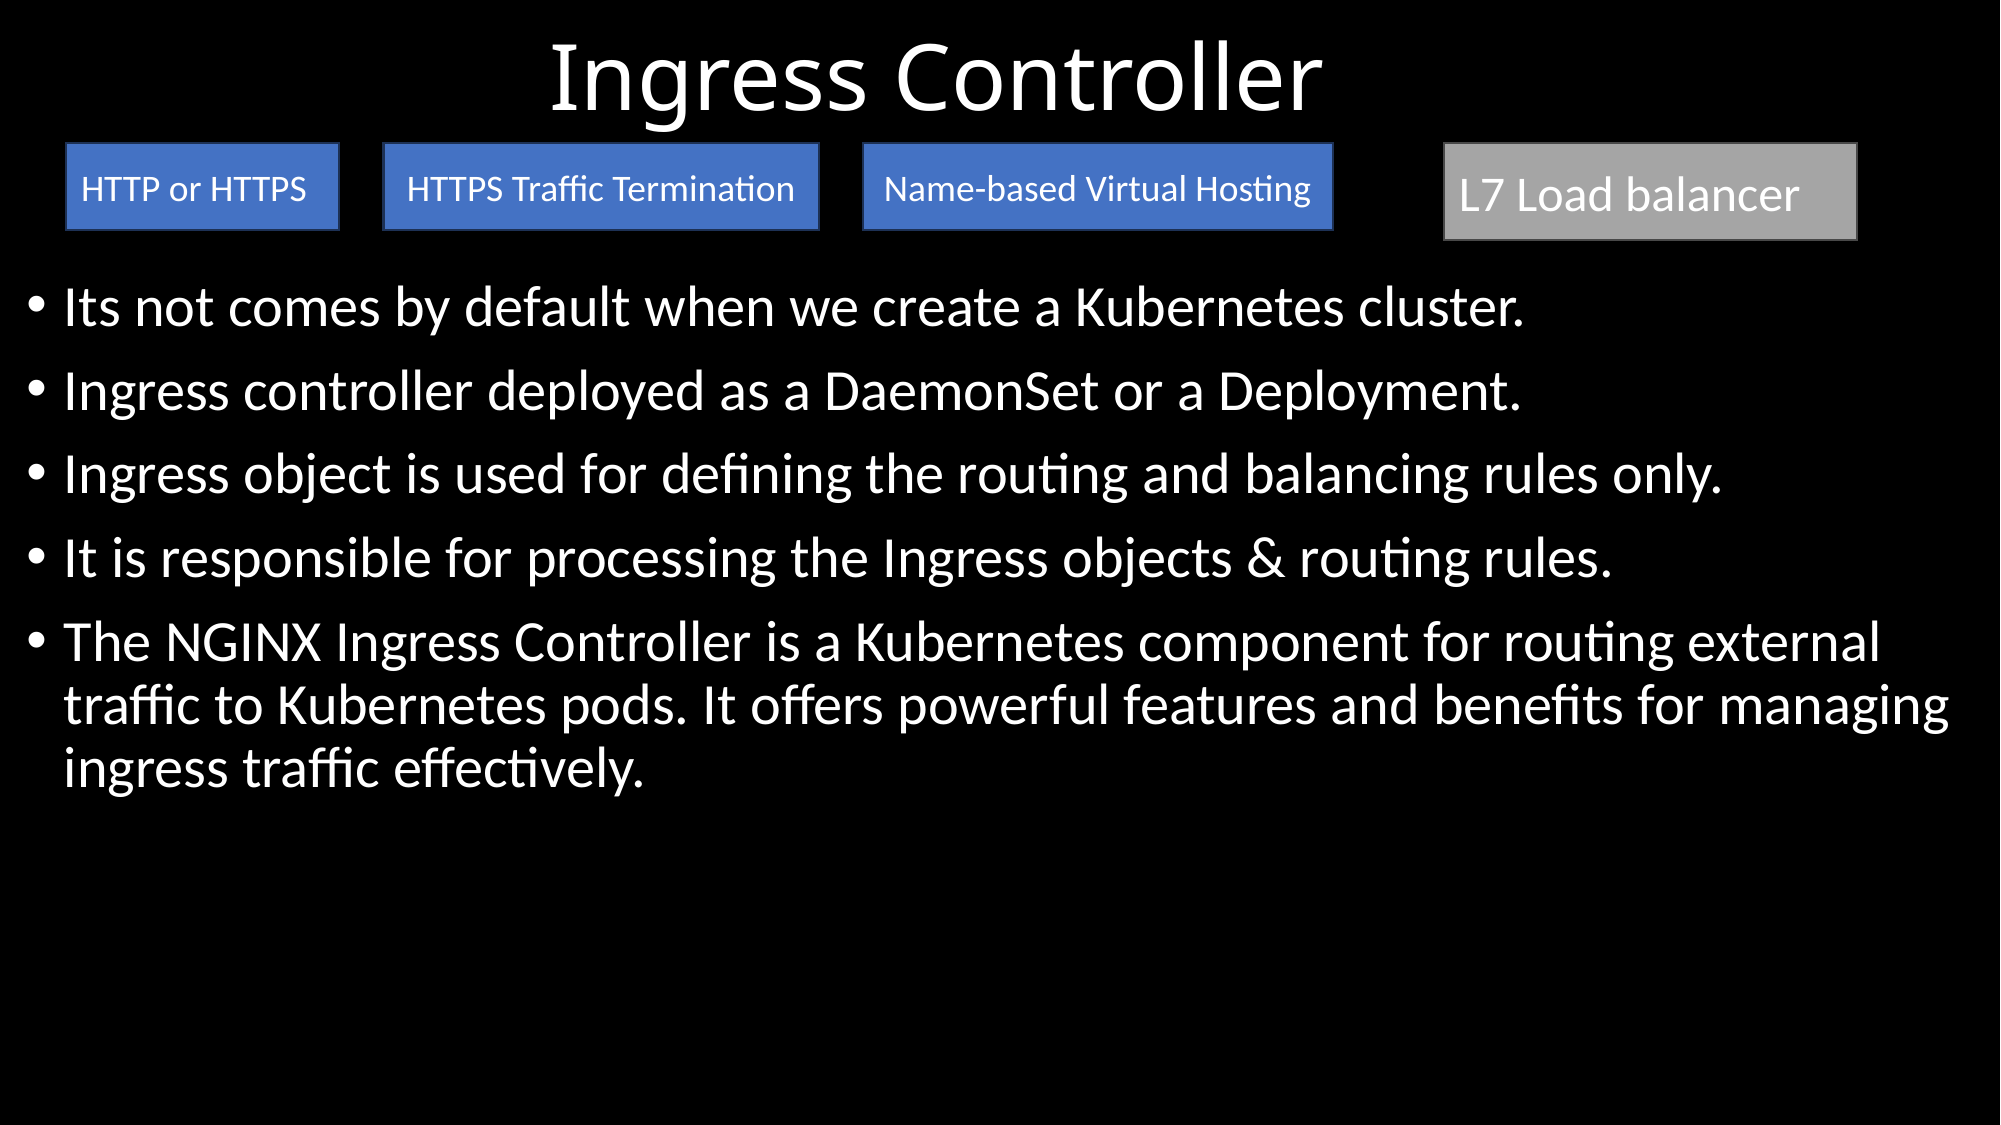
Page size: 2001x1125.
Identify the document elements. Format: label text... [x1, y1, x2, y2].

text_box HTTPS Traffic Termination [382, 142, 820, 231]
text_box Name-based Virtual Hosting [862, 142, 1334, 231]
text_box HTTP or HTTPS [65, 142, 340, 231]
list Its not comes by default when we create a Kubernetes cluster. Ingress controller deployed as a DaemonSet or a Deployment. Ingress object is used for defining the routing and balancing rules only. It is responsible for processing the Ingress objects & routing rules. The NGINX Ingress Controller is a Kubernetes component for routing external traffic to Kubernetes pods. It offers powerful features and benefits for managing ingress traffic effectively. [11, 93, 2000, 1014]
text_box L7 Load balancer [1443, 142, 1858, 241]
title Ingress Controller [534, 17, 1466, 93]
